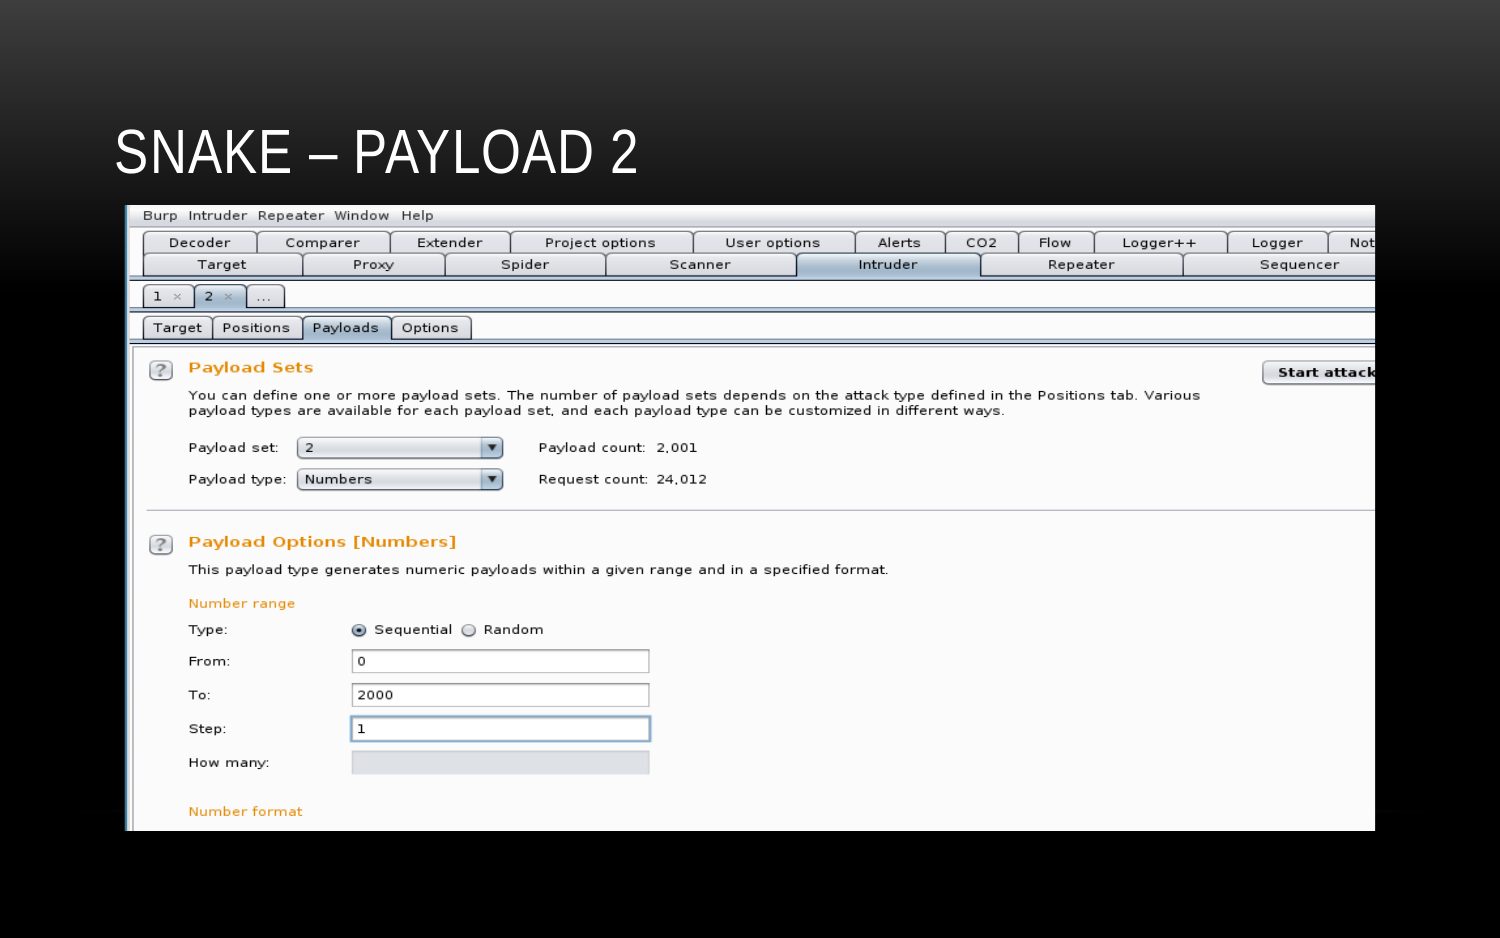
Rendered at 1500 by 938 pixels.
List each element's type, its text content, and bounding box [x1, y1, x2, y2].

picture [0, 0, 1500, 938]
title Snake – Payload 2 [99, 37, 1400, 194]
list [124, 204, 1376, 831]
